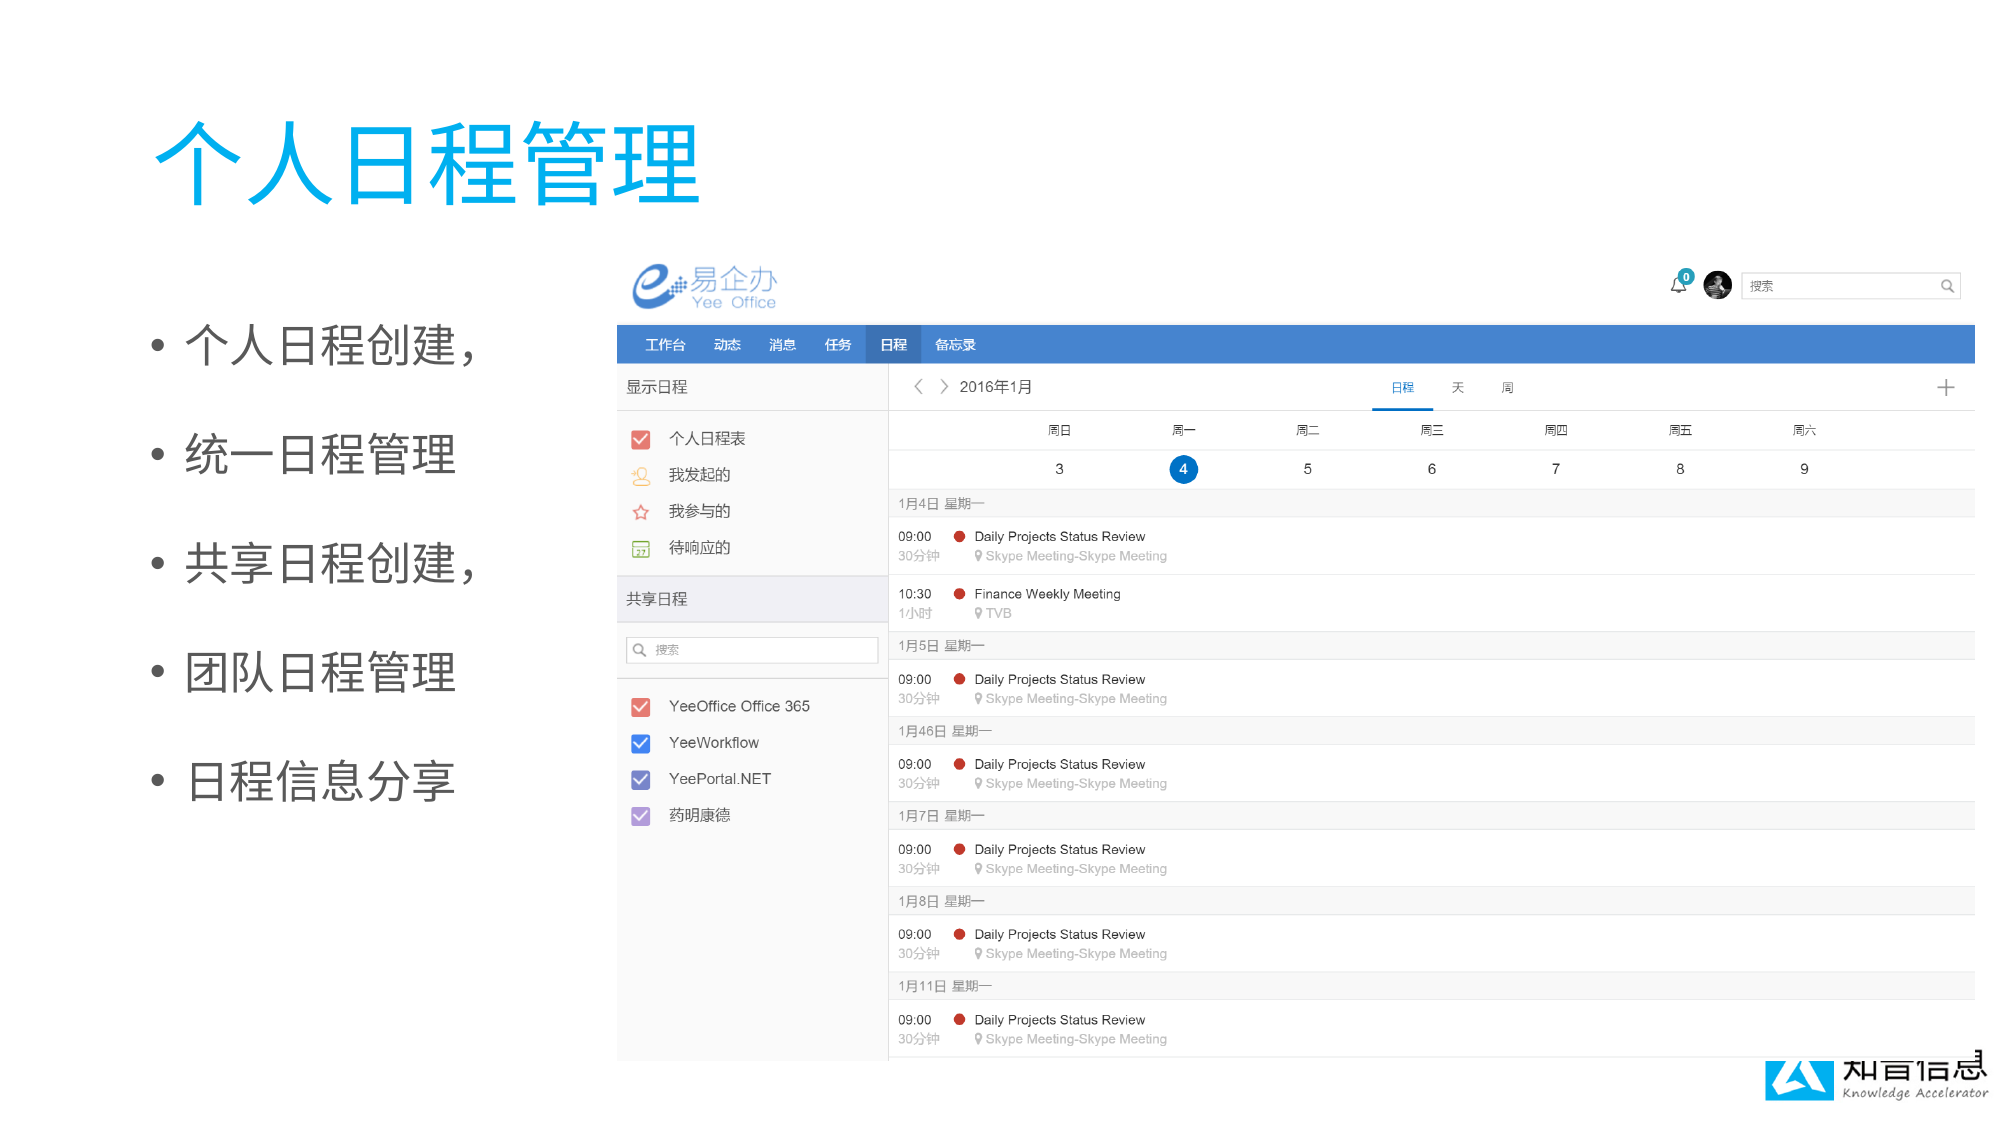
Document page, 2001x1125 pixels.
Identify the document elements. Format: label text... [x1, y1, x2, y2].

picture [617, 249, 1994, 1115]
title 个人日程管理 [137, 59, 1863, 278]
text_box 个人日程创建， 统一日程管理 共享日程创建， 团队日程管理 日程信息分享 [134, 271, 527, 1077]
